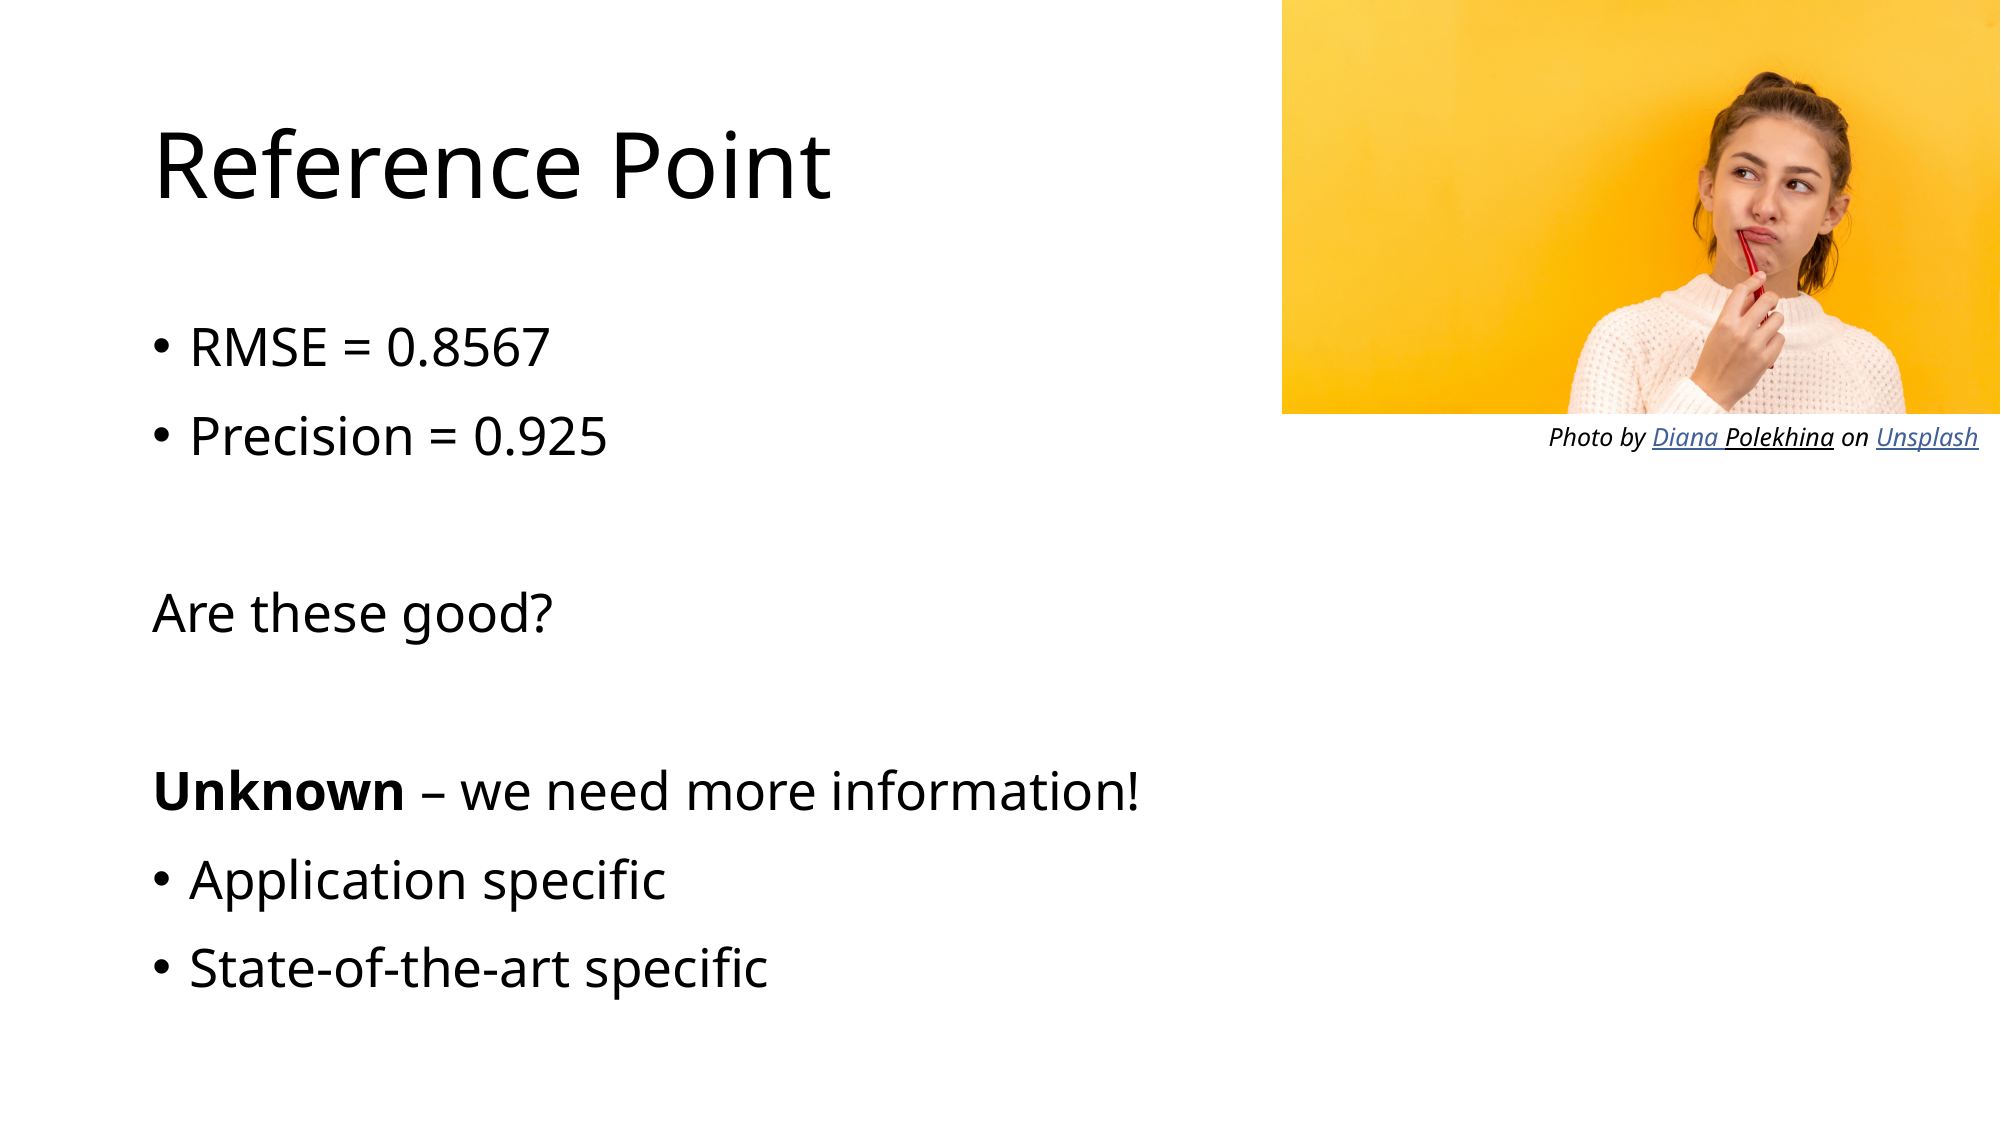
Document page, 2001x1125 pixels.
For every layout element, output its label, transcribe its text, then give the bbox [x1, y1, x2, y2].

title Reference Point [137, 59, 1282, 278]
picture [1282, 0, 2000, 414]
text_box Photo by Diana Polekhina on Unsplash [1465, 414, 2000, 463]
list RMSE = 0.8567 Precision = 0.925 Are these good? Unknown – we need more information! Application specific State-of-the-art specific [137, 299, 1863, 1014]
